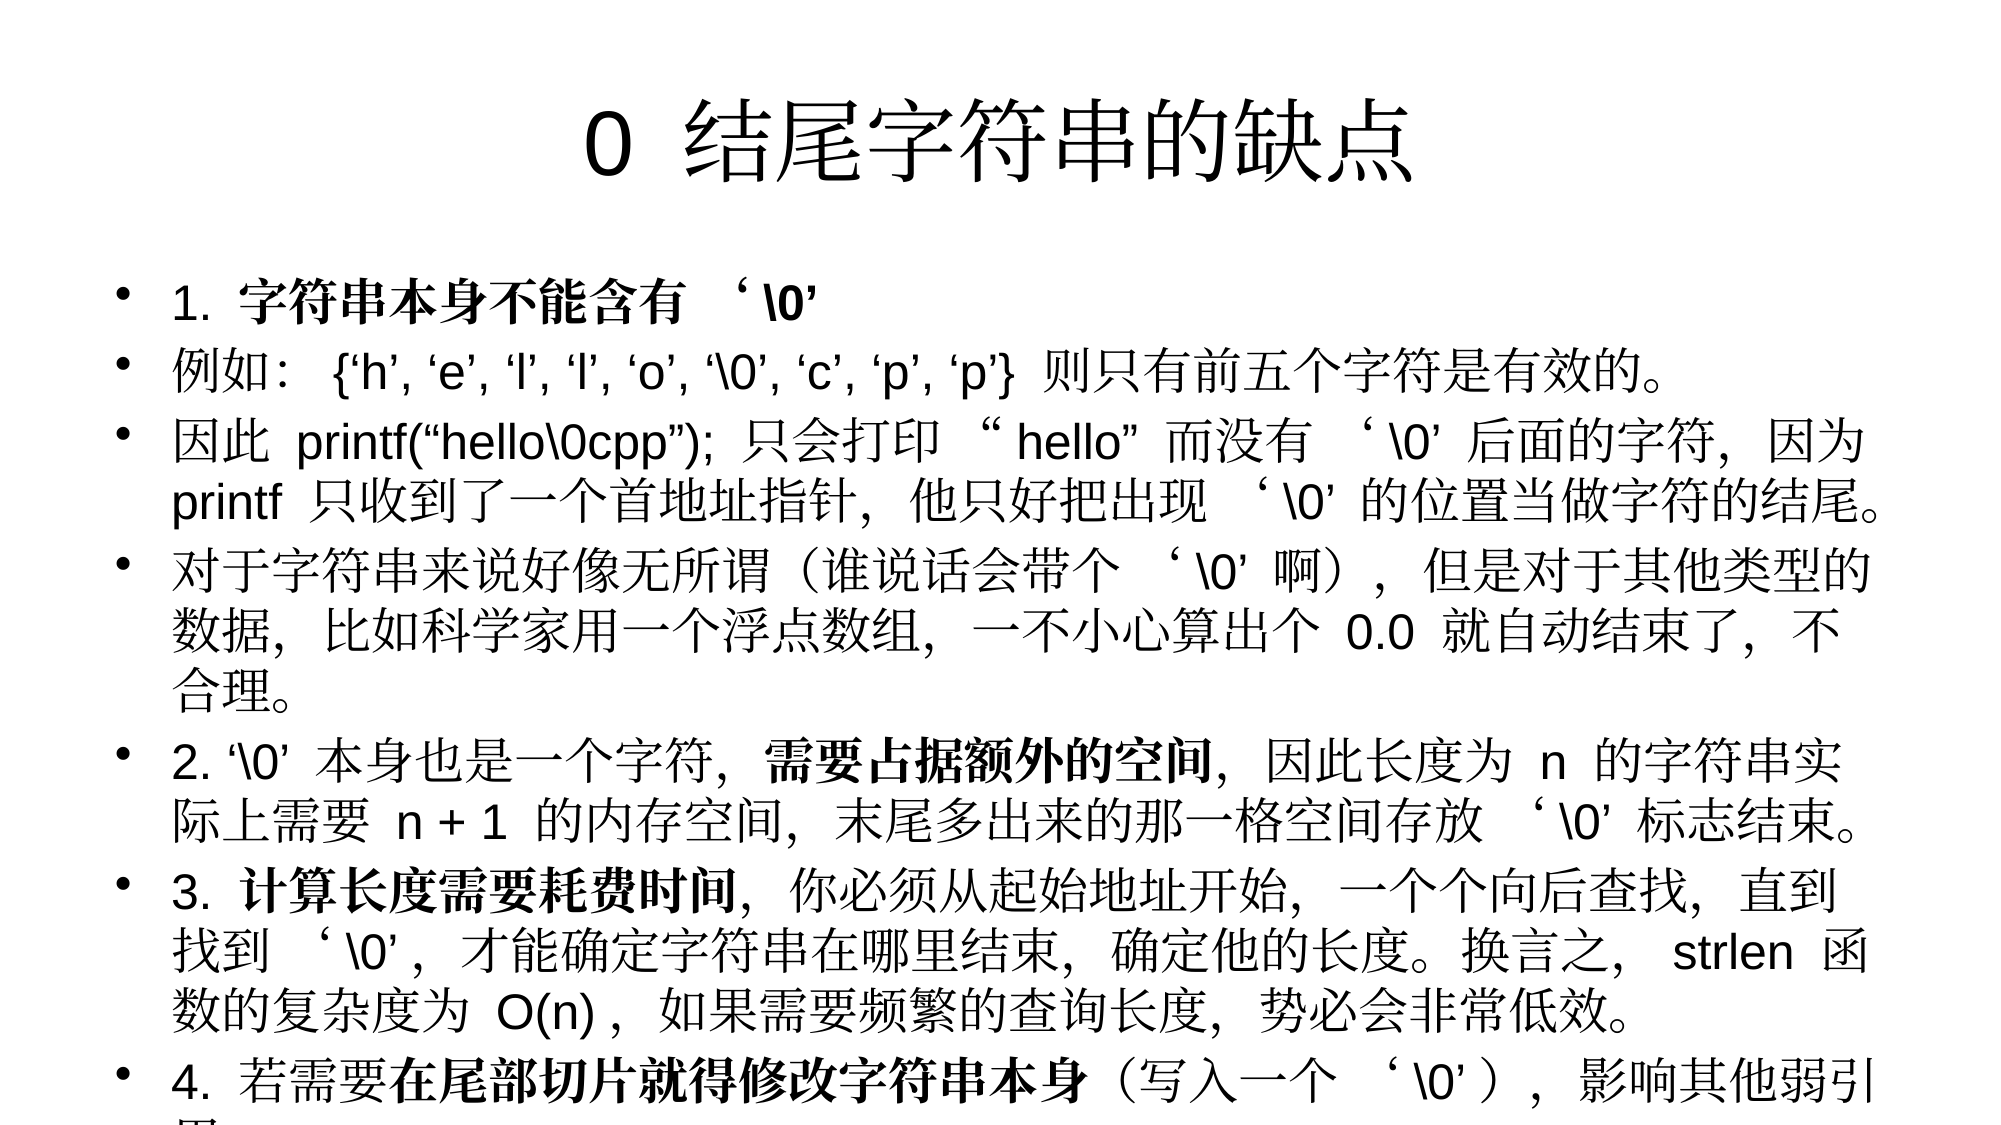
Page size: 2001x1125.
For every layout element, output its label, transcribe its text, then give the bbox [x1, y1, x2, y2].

list 1. 字符串本身不能含有 ‘\0’ 例如：{‘h’, ‘e’, ‘l’, ‘l’, ‘o’, ‘\0’, ‘c’, ‘p’, ‘p’} 则只有前五个字符是有效的。 因此 printf(“hello\0cpp”); 只会打印 “hello” 而没有 ‘\0’ 后面的字符，因为 printf 只收到了一个首地址指针，他只好把出现 ‘\0’ 的位置当做字符的结尾。 对于字符串来说好像无所谓（谁说话会带个 ‘\0’ 啊），但是对于其他类型的数据，比如科学家用一个浮点数组，一不小心算出个 0.0 就自动结束了，不合理。 2. ‘\0’ 本身也是一个字符，需要占据额外的空间，因此长度为 n 的字符串实际上需要 n + 1 的内存空间，末尾多出来的那一格空间存放 ‘\0’ 标志结束。 3. 计算长度需要耗费时间，你必须从起始地址开始，一个个向后查找，直到找到 ‘\0’，才能确定字符串在哪里结束，确定他的长度。换言之，strlen 函数的复杂度为 O(n)，如果需要频繁的查询长度，势必会非常低效。 4. 若需要在尾部切片就得修改字符串本身（写入一个 ‘\0’），影响其他弱引用。 [99, 262, 1901, 1006]
title 0 结尾字符串的缺点 [99, 44, 1901, 233]
